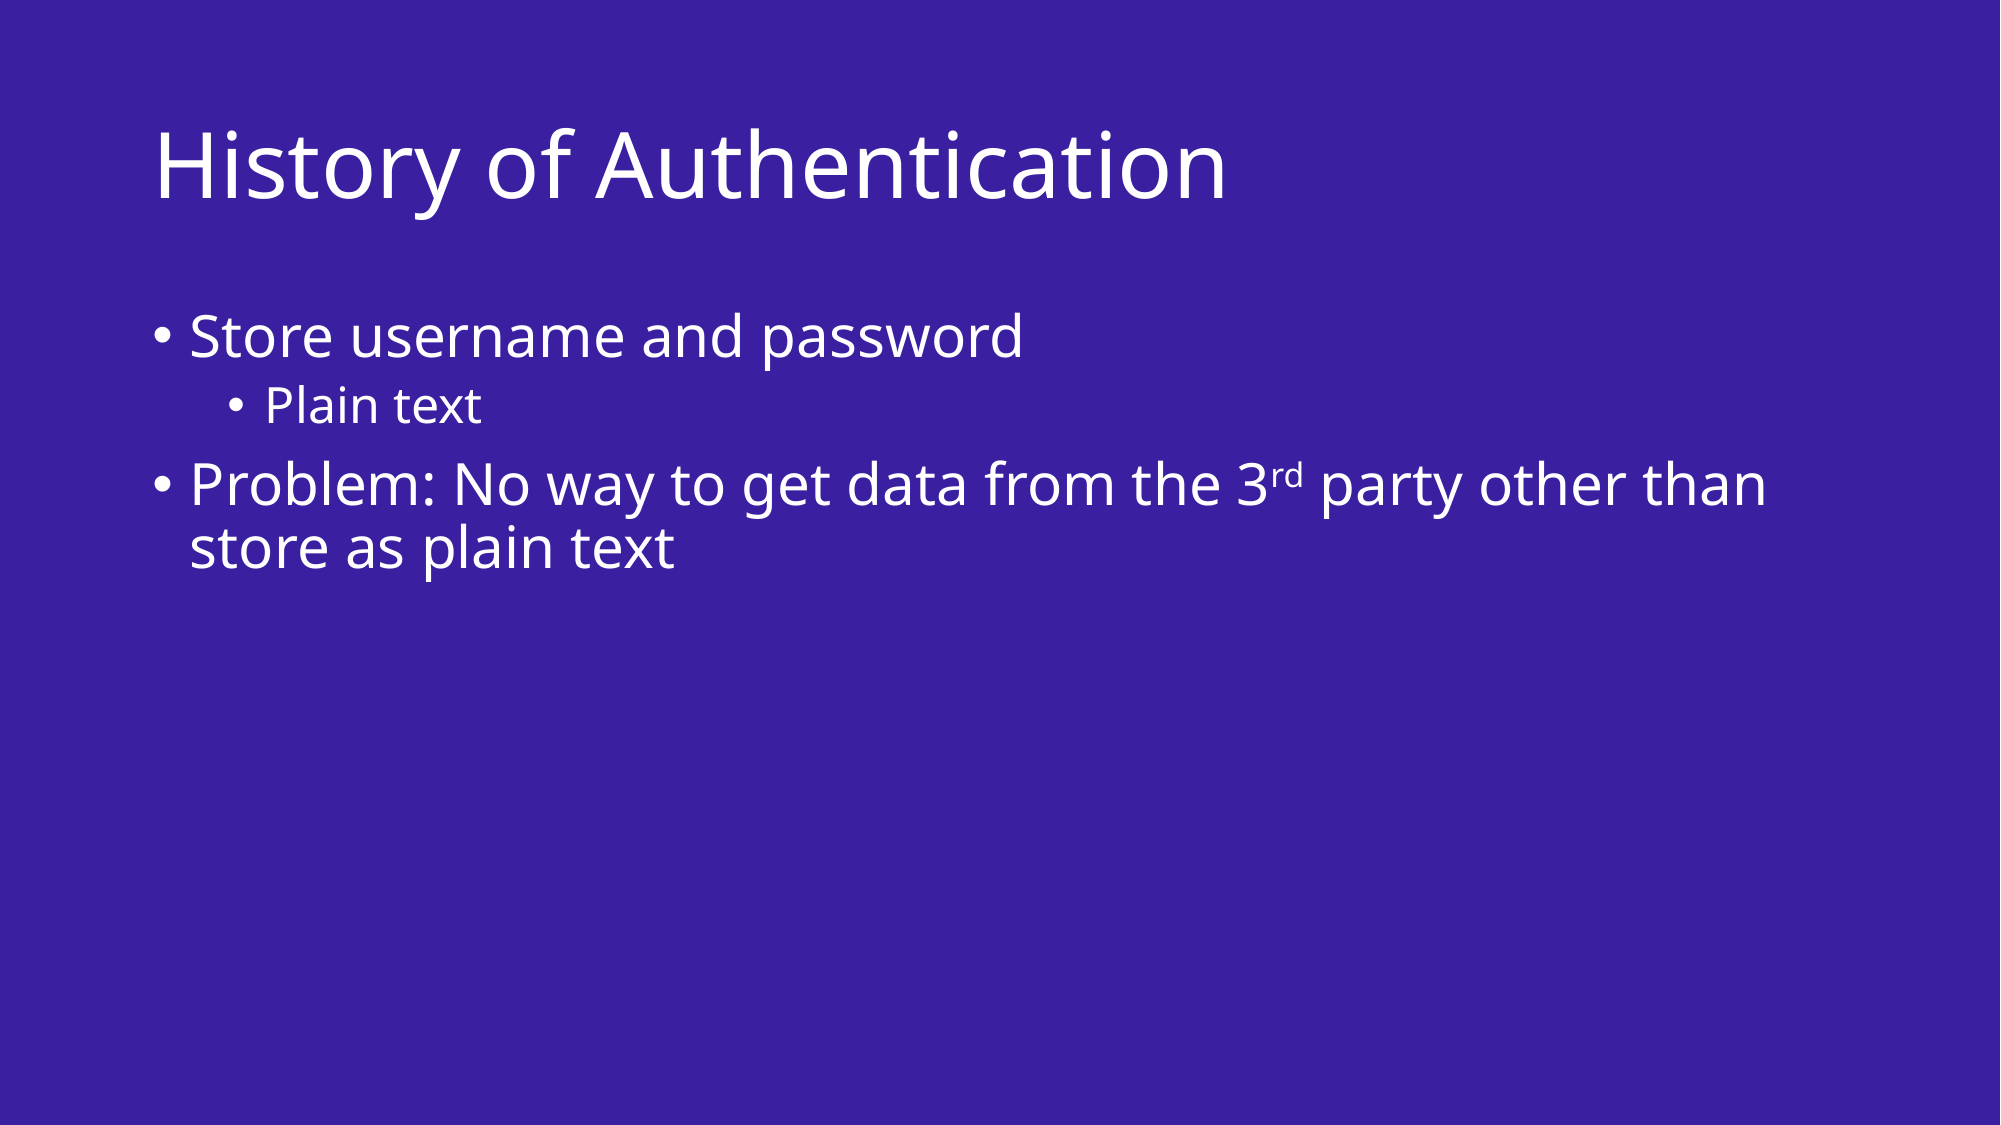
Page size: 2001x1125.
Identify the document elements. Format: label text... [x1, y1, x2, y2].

list Store username and password Plain text Problem: No way to get data from the 3rd party other than store as plain text [137, 299, 1863, 1014]
title History of Authentication [137, 59, 1863, 278]
